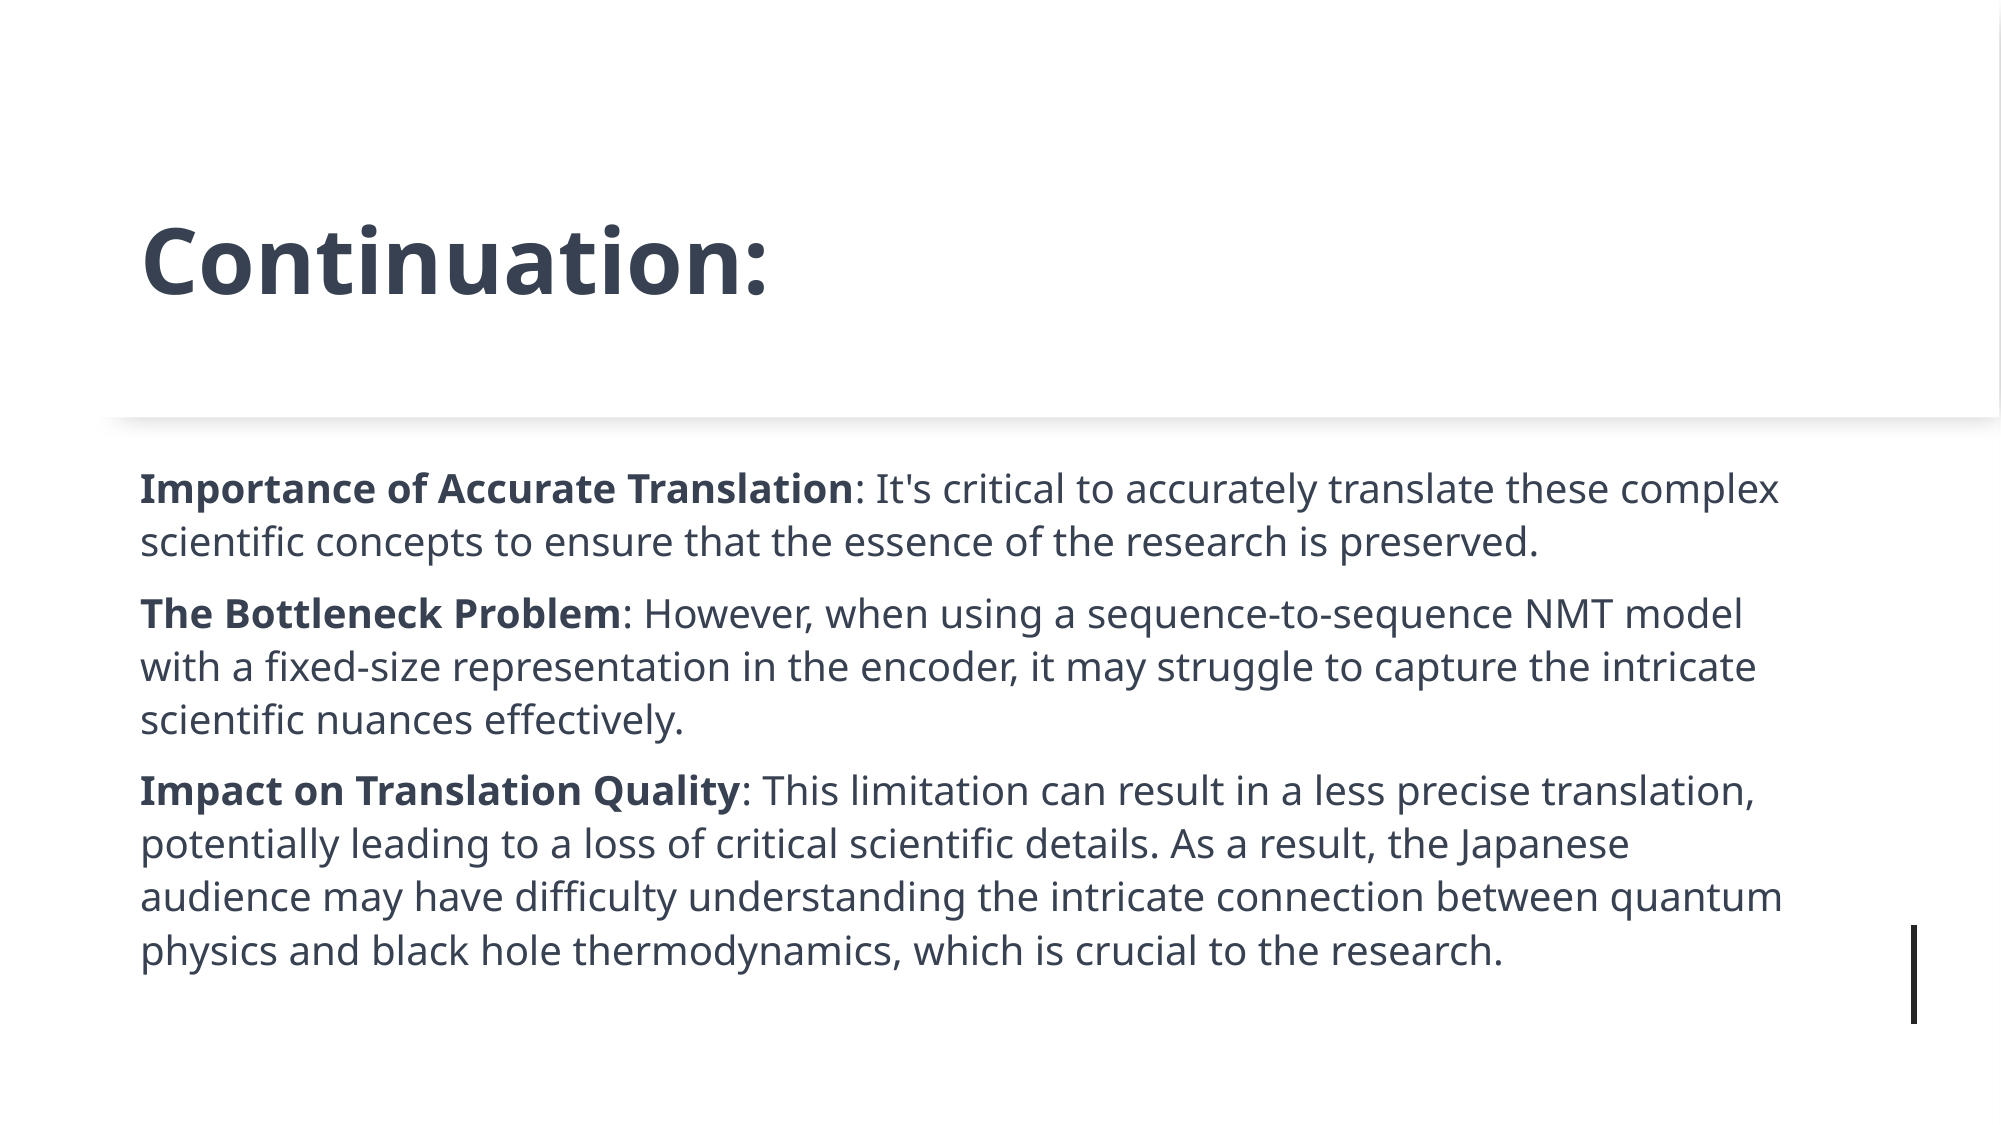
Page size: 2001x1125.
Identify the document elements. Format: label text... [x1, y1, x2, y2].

list Importance of Accurate Translation: It's critical to accurately translate these complex scientific concepts to ensure that the essence of the research is preserved. The Bottleneck Problem: However, when using a sequence-to-sequence NMT model with a fixed-size representation in the encoder, it may struggle to capture the intricate scientific nuances effectively. Impact on Translation Quality: This limitation can result in a less precise translation, potentially leading to a loss of critical scientific details. As a result, the Japanese audience may have difficulty understanding the intricate connection between quantum physics and black hole thermodynamics, which is crucial to the research. [124, 451, 1828, 987]
title Continuation: [124, 140, 1828, 376]
